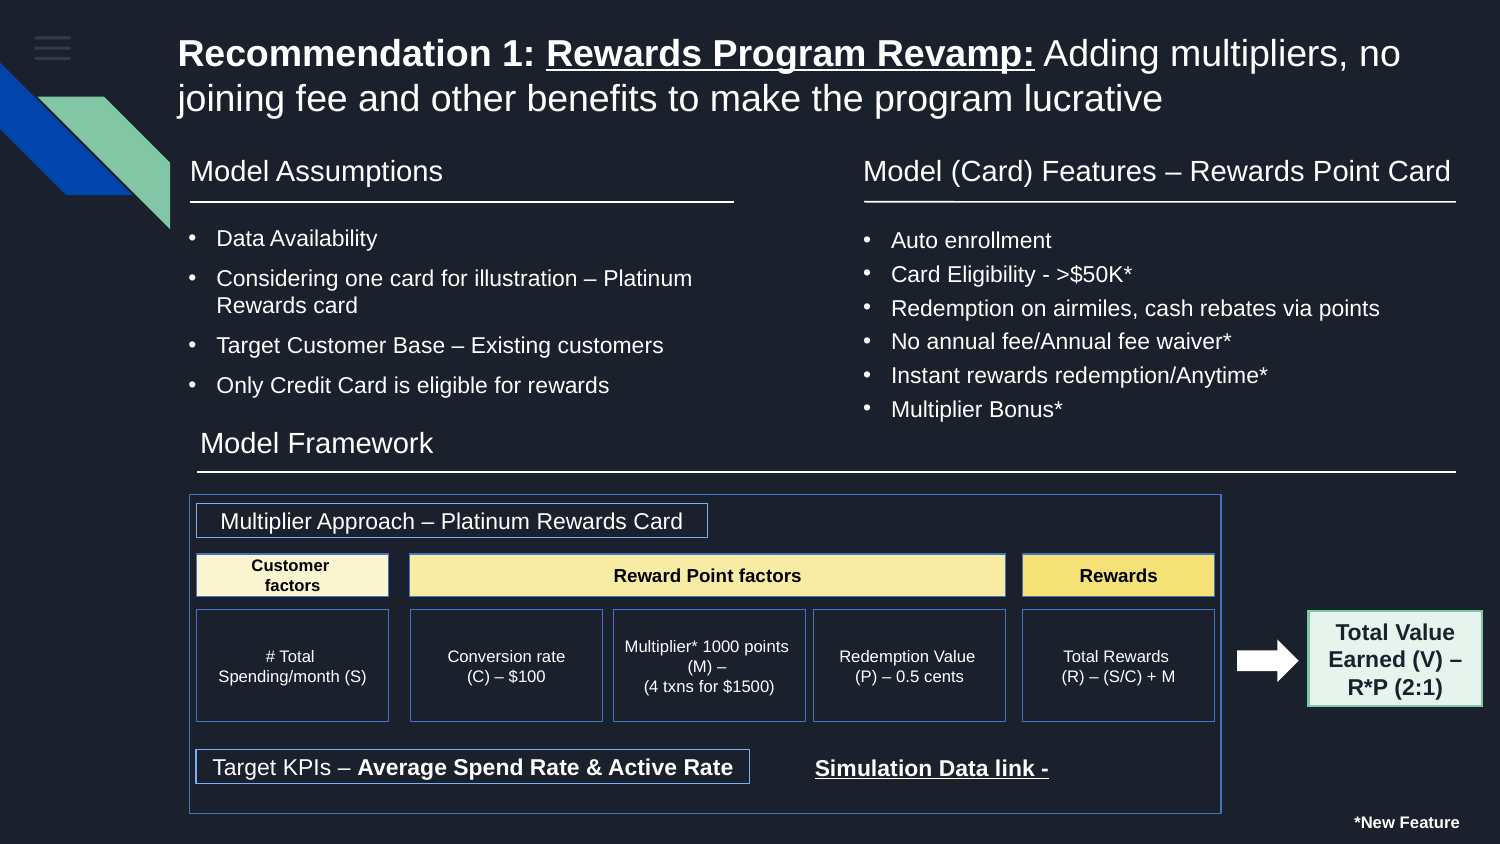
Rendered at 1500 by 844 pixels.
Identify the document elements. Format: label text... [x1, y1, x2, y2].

text_box Model (Card) Features – Rewards Point Card [848, 144, 1483, 195]
text_box Model Assumptions [175, 145, 721, 196]
text_box *New Feature [1339, 804, 1500, 839]
text_box Model Framework [185, 417, 731, 468]
text_box Auto enrollment Card Eligibility - >$50K* Redemption on airmiles, cash rebates via points No annual fee/Annual fee waiver* Instant rewards redemption/Anytime* Multiplier Bonus* [848, 218, 1432, 430]
title Recommendation 1: Rewards Program Revamp: Adding multipliers, no joining fee and other benefits to make the program lucrative [162, 13, 1491, 131]
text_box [189, 494, 1483, 814]
text_box Data Availability Considering one card for illustration – Platinum Rewards card Target Customer Base – Existing customers Only Credit Card is eligible for rewards [173, 216, 708, 406]
